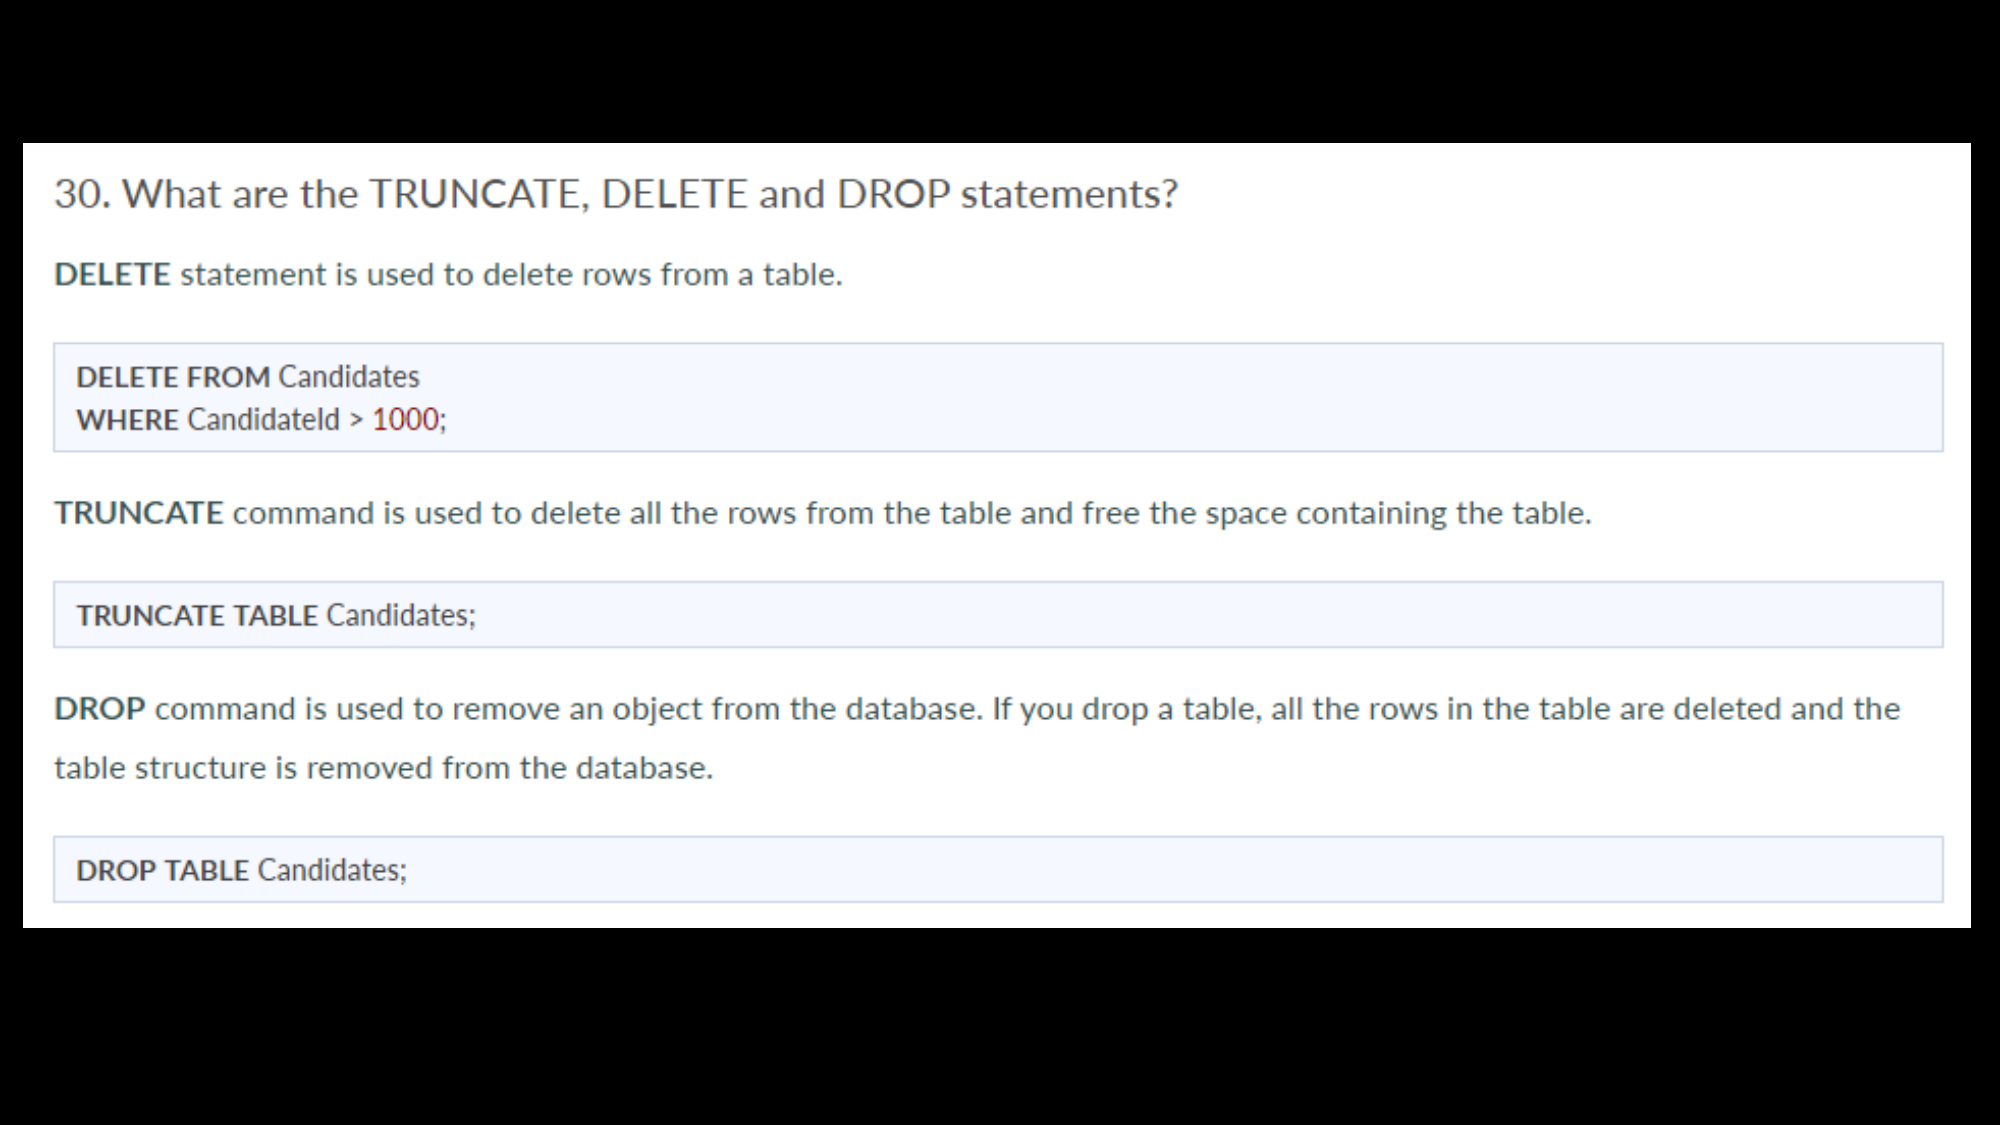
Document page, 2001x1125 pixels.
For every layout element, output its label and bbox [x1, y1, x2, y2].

picture [23, 143, 1971, 928]
